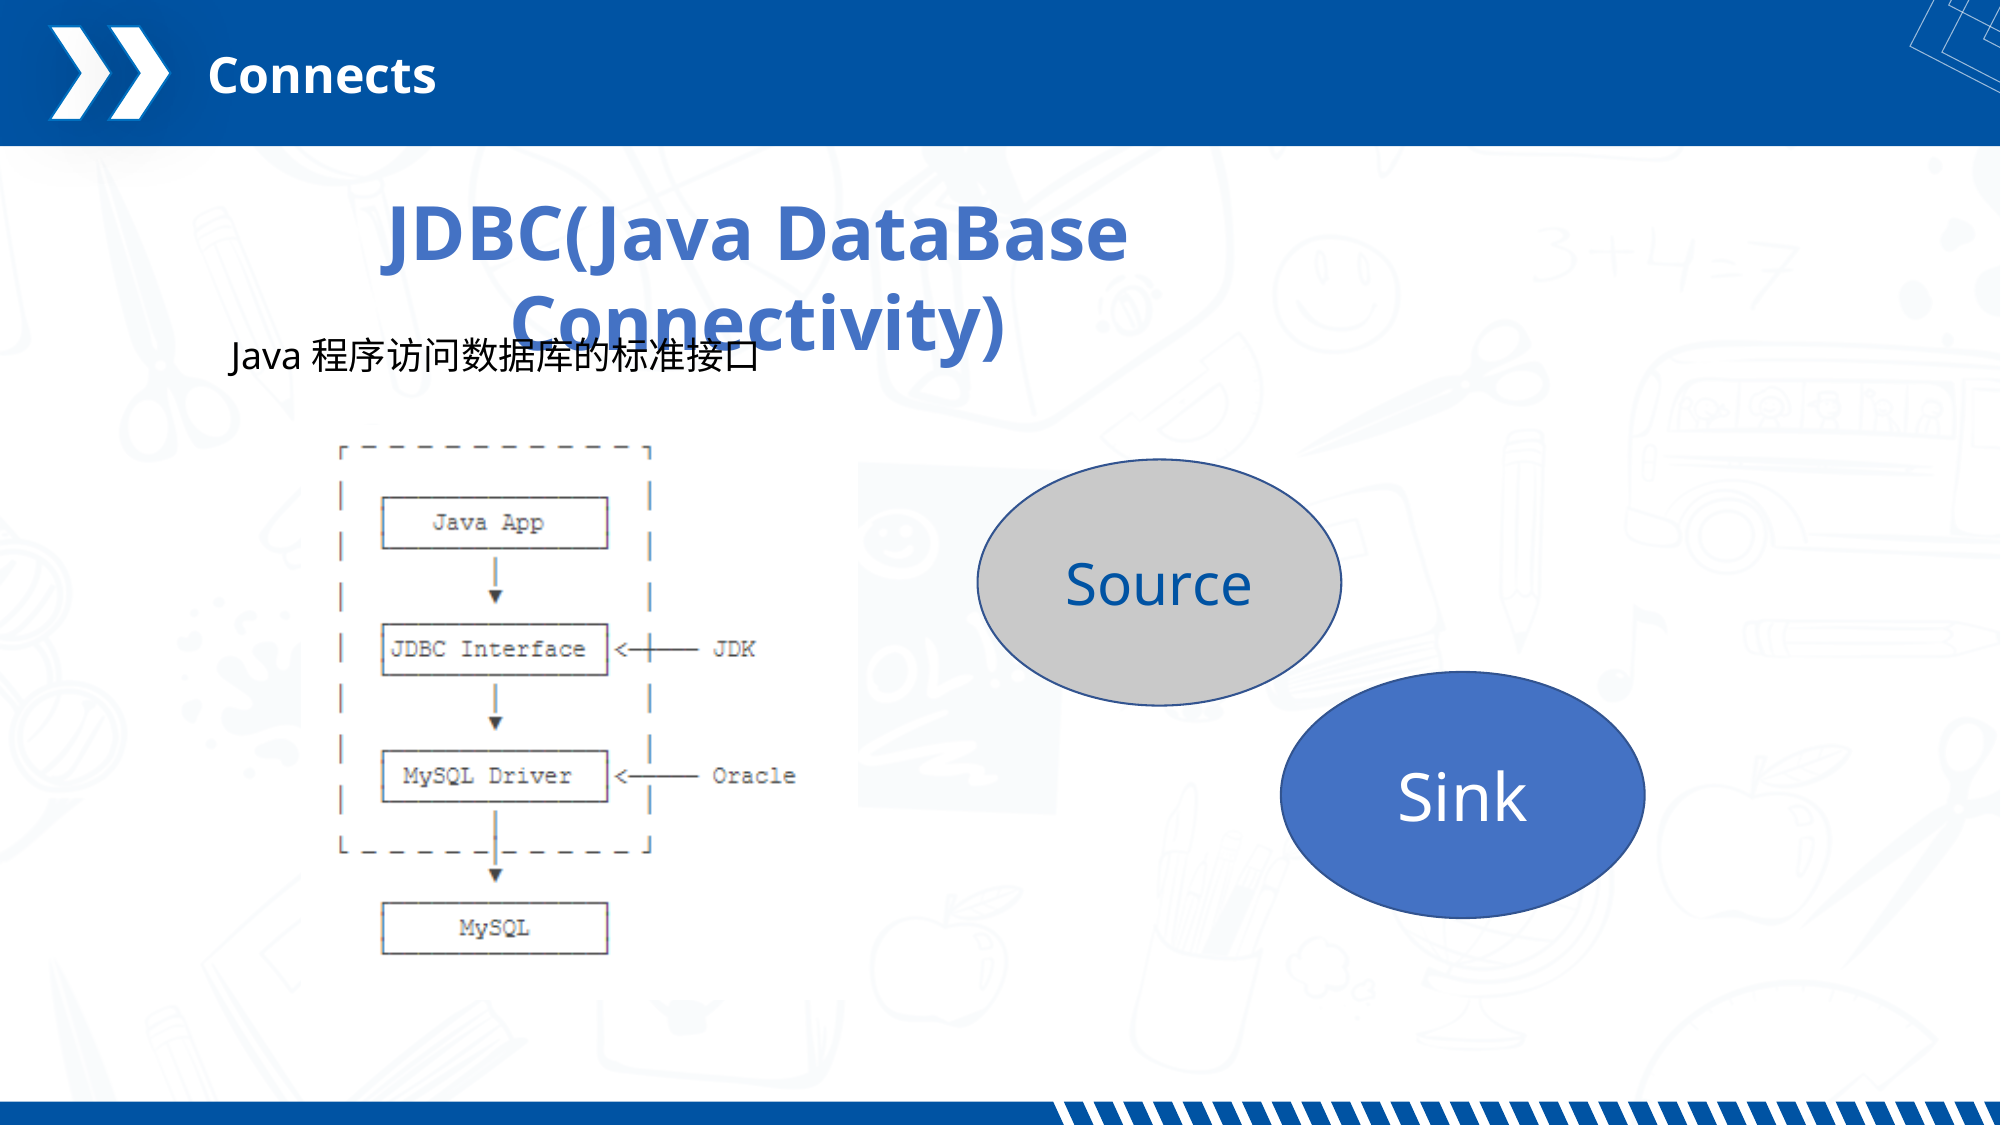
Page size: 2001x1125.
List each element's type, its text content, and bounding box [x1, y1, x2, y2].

text_box [1537, 1100, 1570, 1125]
text_box [1923, 1100, 1956, 1125]
text_box [1745, 1100, 1778, 1125]
text_box Source [976, 458, 1343, 707]
text_box [1477, 1100, 1511, 1125]
text_box [1180, 1100, 1214, 1125]
text_box [0, 1100, 1065, 1125]
text_box [1121, 1100, 1155, 1125]
text_box [1893, 1100, 1926, 1125]
text_box Sink [1279, 670, 1646, 920]
text_box [1834, 1100, 1867, 1125]
text_box [1655, 1100, 1689, 1125]
text_box [1062, 1100, 1095, 1125]
text_box [1952, 1100, 1986, 1125]
text_box Connects [192, 36, 584, 112]
text_box [1774, 1100, 1808, 1125]
text_box [1299, 1100, 1333, 1125]
text_box [1359, 1100, 1392, 1125]
picture [0, 0, 2001, 1125]
text_box [1240, 1100, 1273, 1125]
text_box [1715, 1100, 1748, 1125]
text_box [1091, 1100, 1125, 1125]
text_box [1151, 1100, 1184, 1125]
text_box [1566, 1100, 1600, 1125]
text_box [1596, 1100, 1630, 1125]
text_box [1210, 1100, 1244, 1125]
text_box [0, 0, 2000, 147]
text_box [47, 25, 98, 121]
text_box [1388, 1100, 1422, 1125]
text_box Java程序访问数据库的标准接口 [216, 324, 776, 385]
text_box [1685, 1100, 1719, 1125]
text_box [1863, 1100, 1897, 1125]
text_box [1507, 1100, 1540, 1125]
text_box [1804, 1100, 1837, 1125]
text_box [1626, 1100, 1659, 1125]
text_box [106, 25, 172, 121]
text_box [1329, 1100, 1362, 1125]
text_box [1270, 1100, 1303, 1125]
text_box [1937, 0, 2000, 95]
text_box JDBC(Java DataBase Connectivity) [150, 178, 1367, 374]
text_box [1448, 1100, 1481, 1125]
text_box [1982, 1100, 2000, 1125]
text_box [1418, 1100, 1451, 1125]
